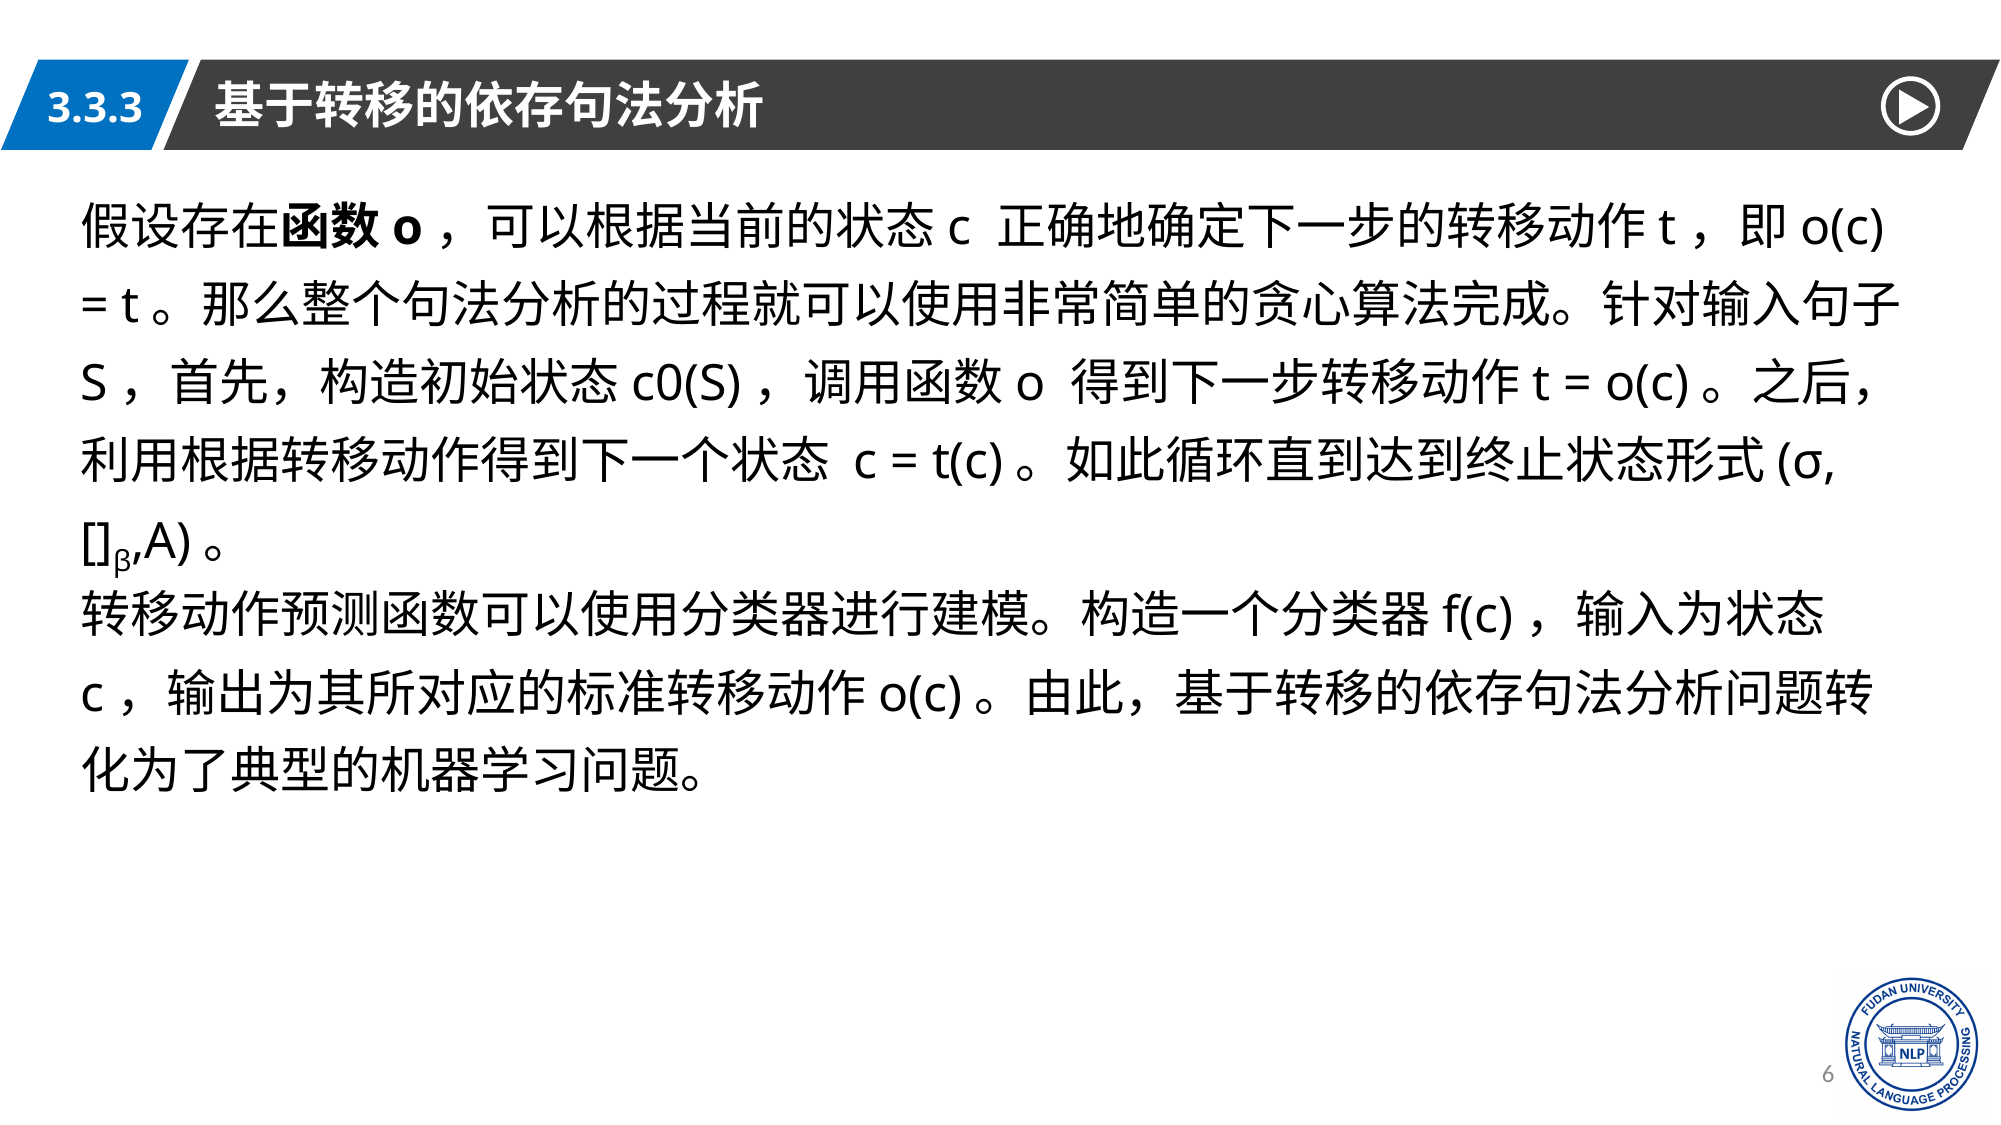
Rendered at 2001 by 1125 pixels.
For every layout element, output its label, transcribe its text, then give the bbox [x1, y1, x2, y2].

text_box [1883, 78, 1939, 134]
picture [1834, 972, 1985, 1117]
text_box 基于转移的依存句法分析 [199, 66, 780, 142]
text_box 3.3.3 [26, 73, 164, 138]
slide_number 68 [1412, 1042, 1863, 1103]
text_box [163, 59, 2000, 150]
text_box [1, 89, 157, 150]
text_box [32, 59, 189, 120]
text_box 转移动作预测函数可以使用分类器进行建模。构造一个分类器f(c)，输入为状态c，输出为其所对应的标准转移动作o(c)。由此，基于转移的依存句法分析问题转化为了典型的机器学习问题。 [65, 557, 1938, 885]
text_box 假设存在函数o，可以根据当前的状态c 正确地确定下一步的转移动作t，即o(c) = t。那么整个句法分析的过程就可以使用非常简单的贪心算法完成。针对输入句子S，首先，构造初始状态c0(S)，调用函数o 得到下一步转移动作t = o(c)。之后，利用根据转移动作得到下一个状态 c = t(c)。如此循环直到达到终止状态形式(σ, []β,A)。 [65, 168, 1938, 557]
